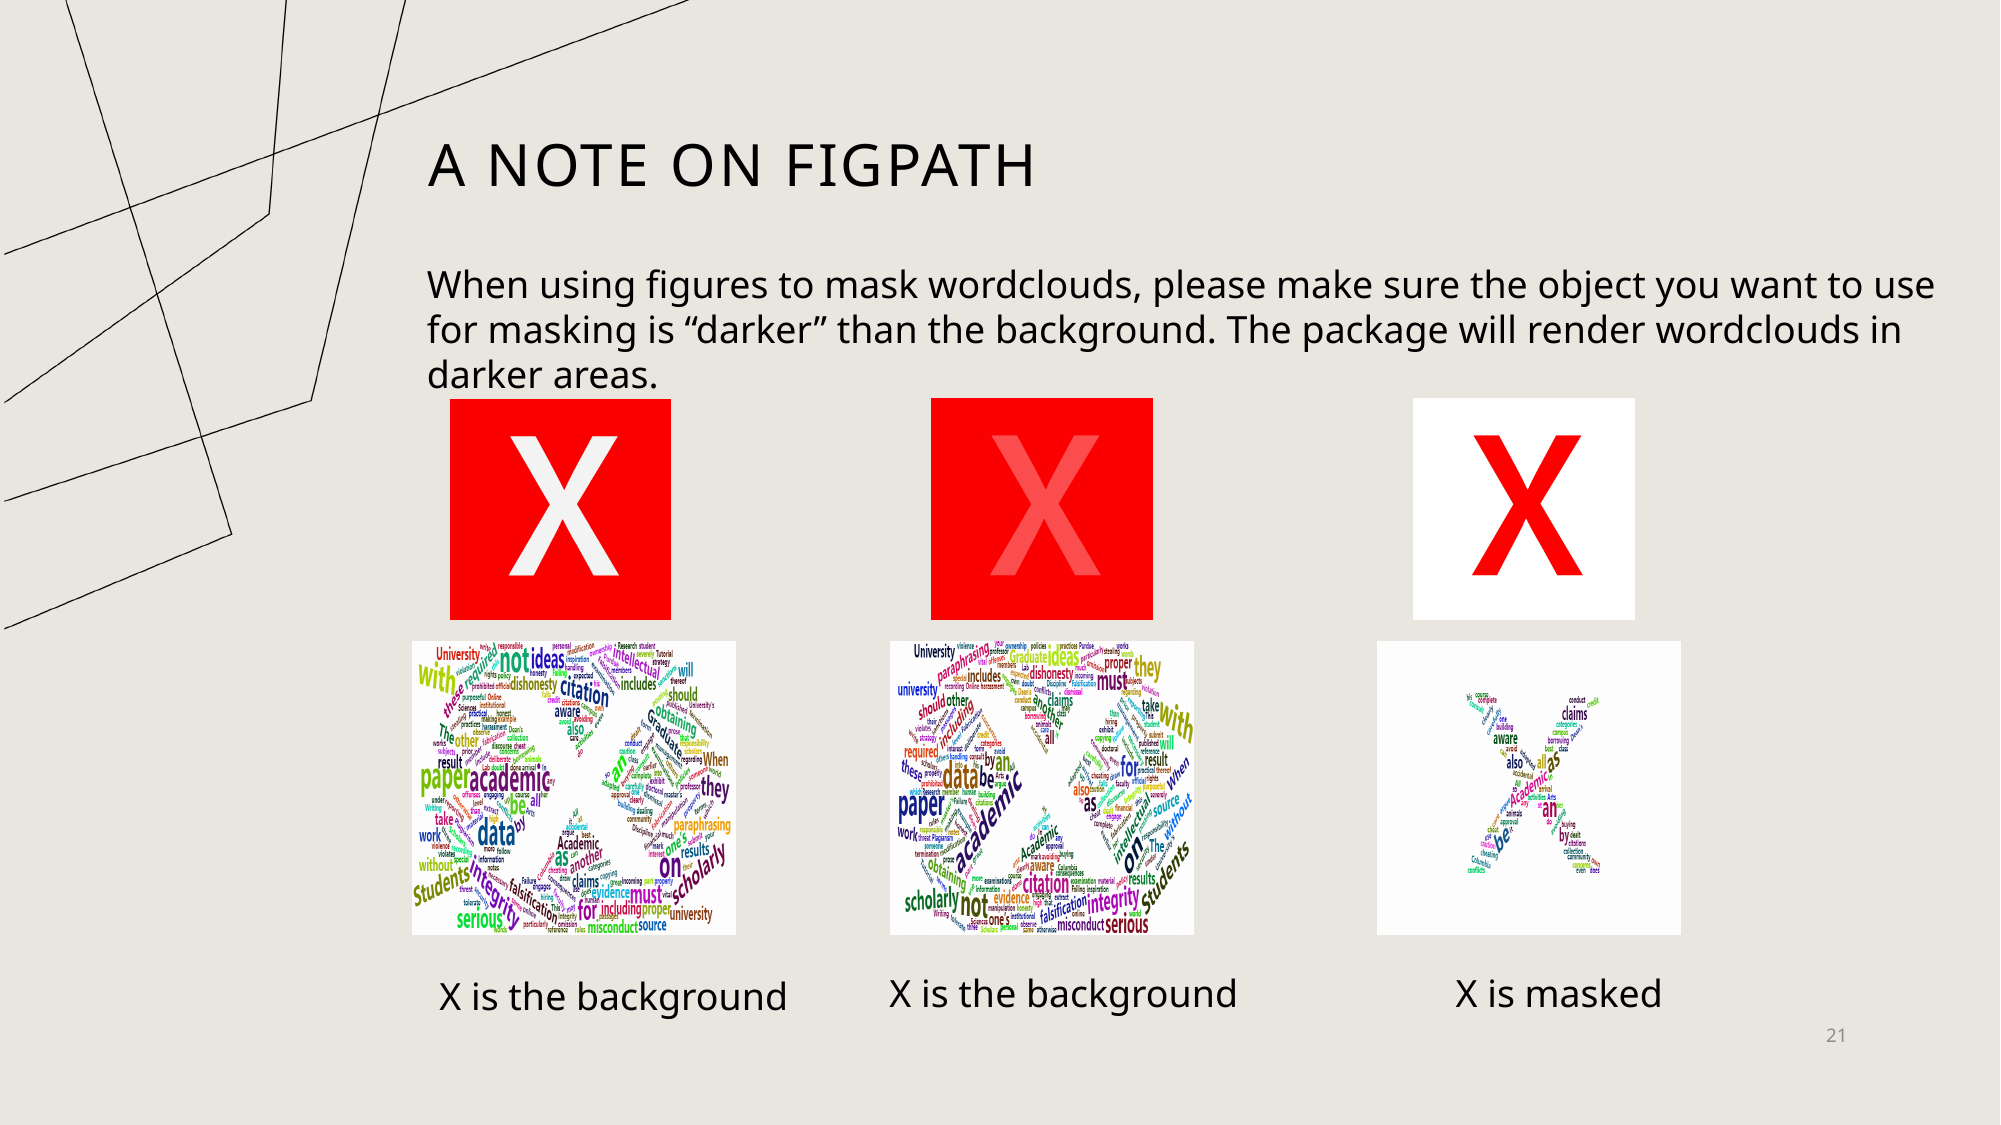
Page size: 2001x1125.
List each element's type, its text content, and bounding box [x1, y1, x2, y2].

text_box X is the background [874, 962, 1325, 1023]
text_box X is the background [424, 965, 875, 1025]
slide_number 21 [1412, 1006, 1863, 1067]
picture [4, 0, 736, 935]
picture [1413, 398, 1635, 620]
picture [890, 641, 1194, 935]
picture [931, 398, 1153, 620]
text_box X is masked [1440, 962, 1891, 1023]
text_box When using figures to mask wordclouds, please make sure the object you want to use for masking is “darker” than the background. The package will render wordclouds in darker areas. [412, 253, 2000, 404]
title A note on figpath [413, 58, 1795, 253]
picture [1377, 641, 1681, 935]
